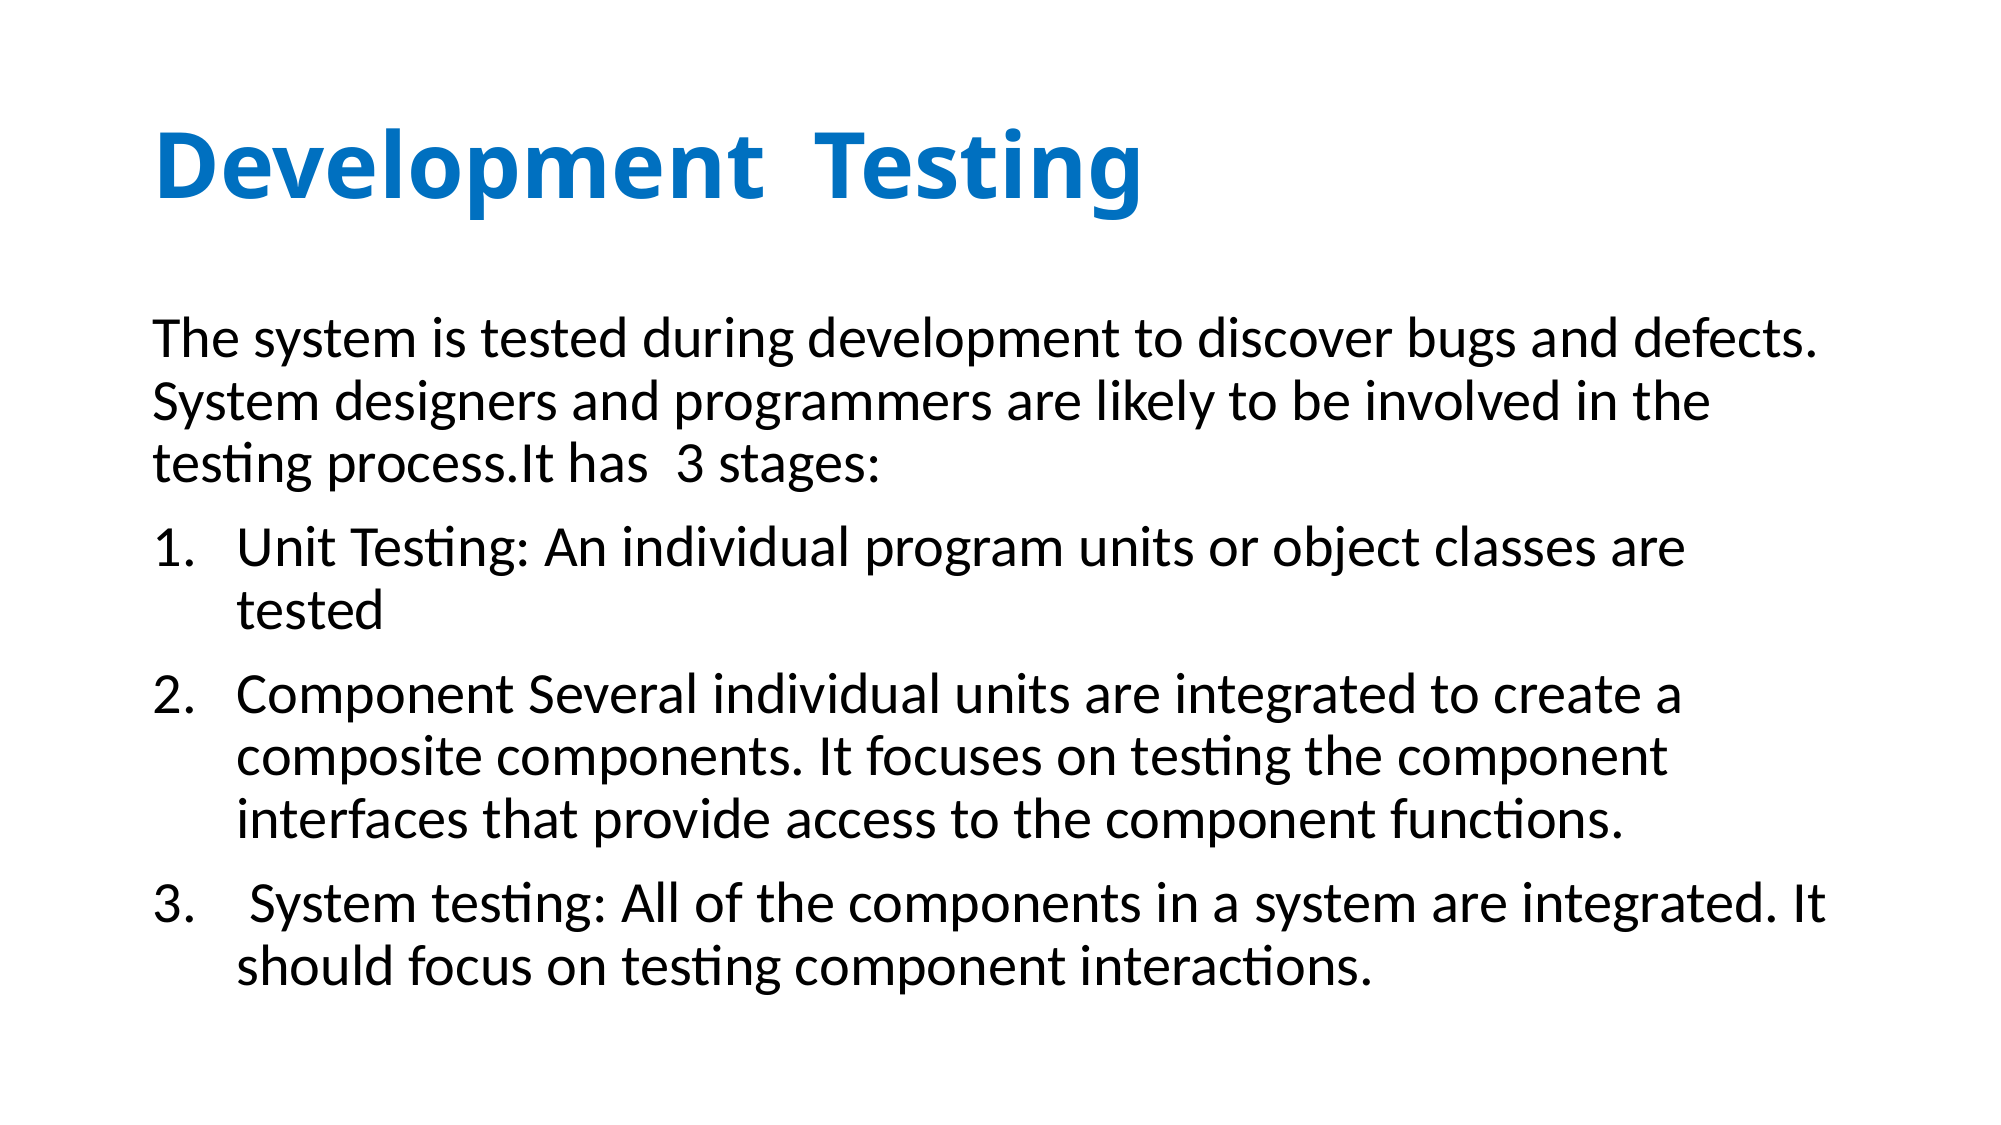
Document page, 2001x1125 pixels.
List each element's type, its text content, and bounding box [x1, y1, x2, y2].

list The system is tested during development to discover bugs and defects. System designers and programmers are likely to be involved in the testing process.It has 3 stages: Unit Testing: An individual program units or object classes are tested Component Several individual units are integrated to create a composite components. It focuses on testing the component interfaces that provide access to the component functions. System testing: All of the components in a system are integrated. It should focus on testing component interactions. [137, 299, 1863, 1014]
title Development Testing [137, 59, 1863, 278]
